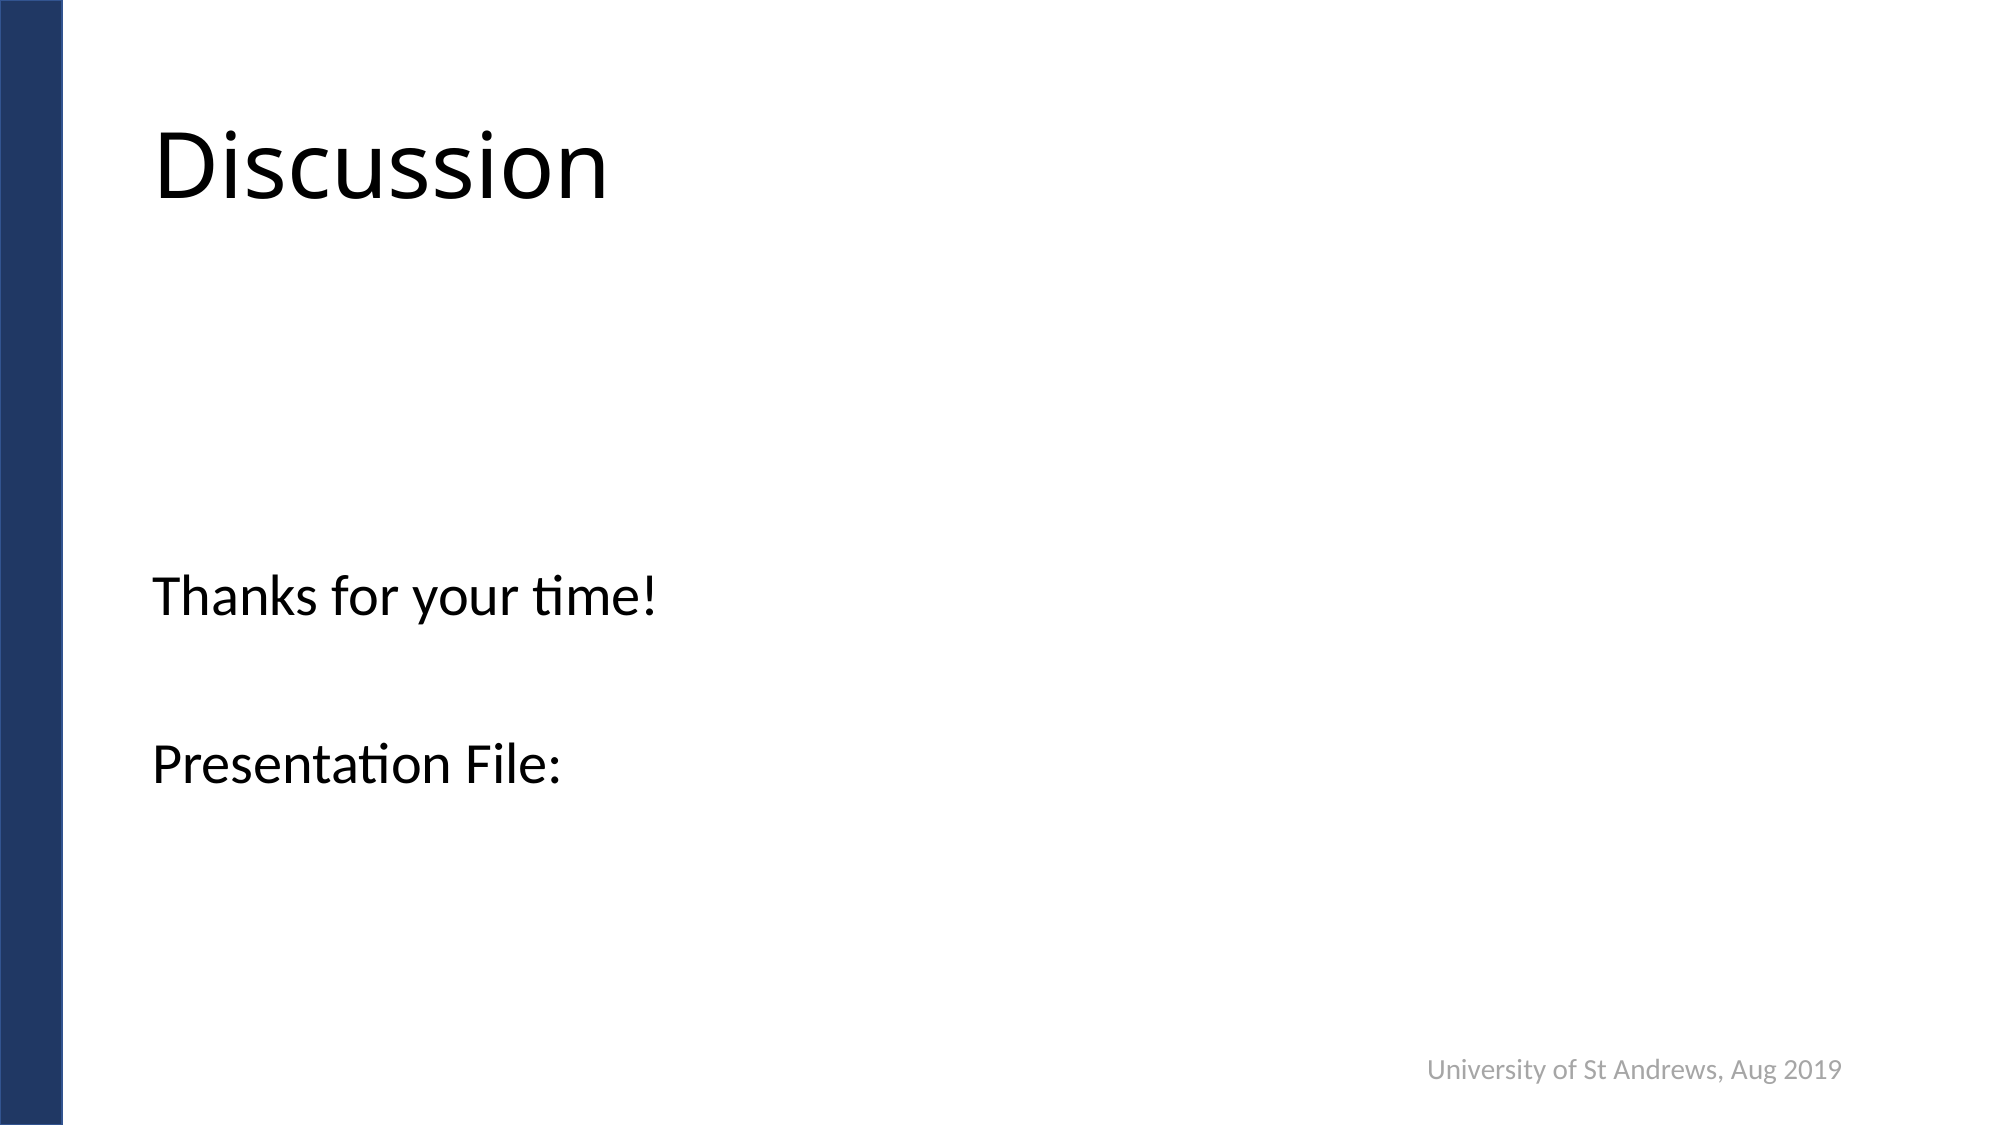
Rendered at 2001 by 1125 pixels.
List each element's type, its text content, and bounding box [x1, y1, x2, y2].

title Discussion [137, 59, 1863, 278]
list Thanks for your time! Presentation File: [137, 299, 1863, 1014]
